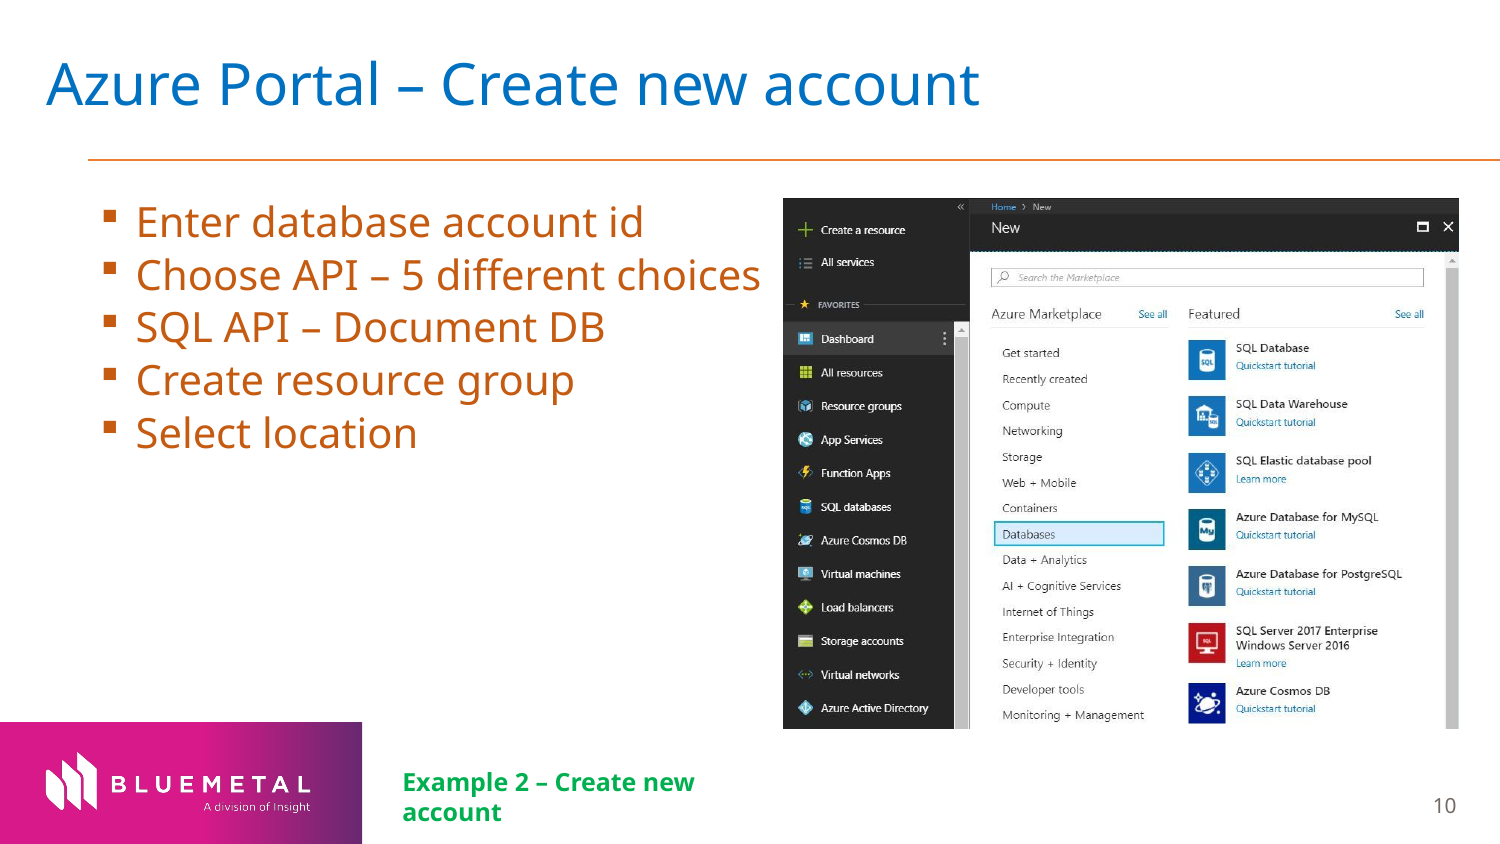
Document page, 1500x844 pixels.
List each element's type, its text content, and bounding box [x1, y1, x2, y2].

text_box Example 2 – Create new account [387, 759, 774, 834]
title Azure Portal – Create new account [31, 30, 1461, 143]
picture [783, 198, 1459, 729]
list Enter database account id Choose API – 5 different choices SQL API – Document DB Create resource group Select location [29, 156, 784, 439]
